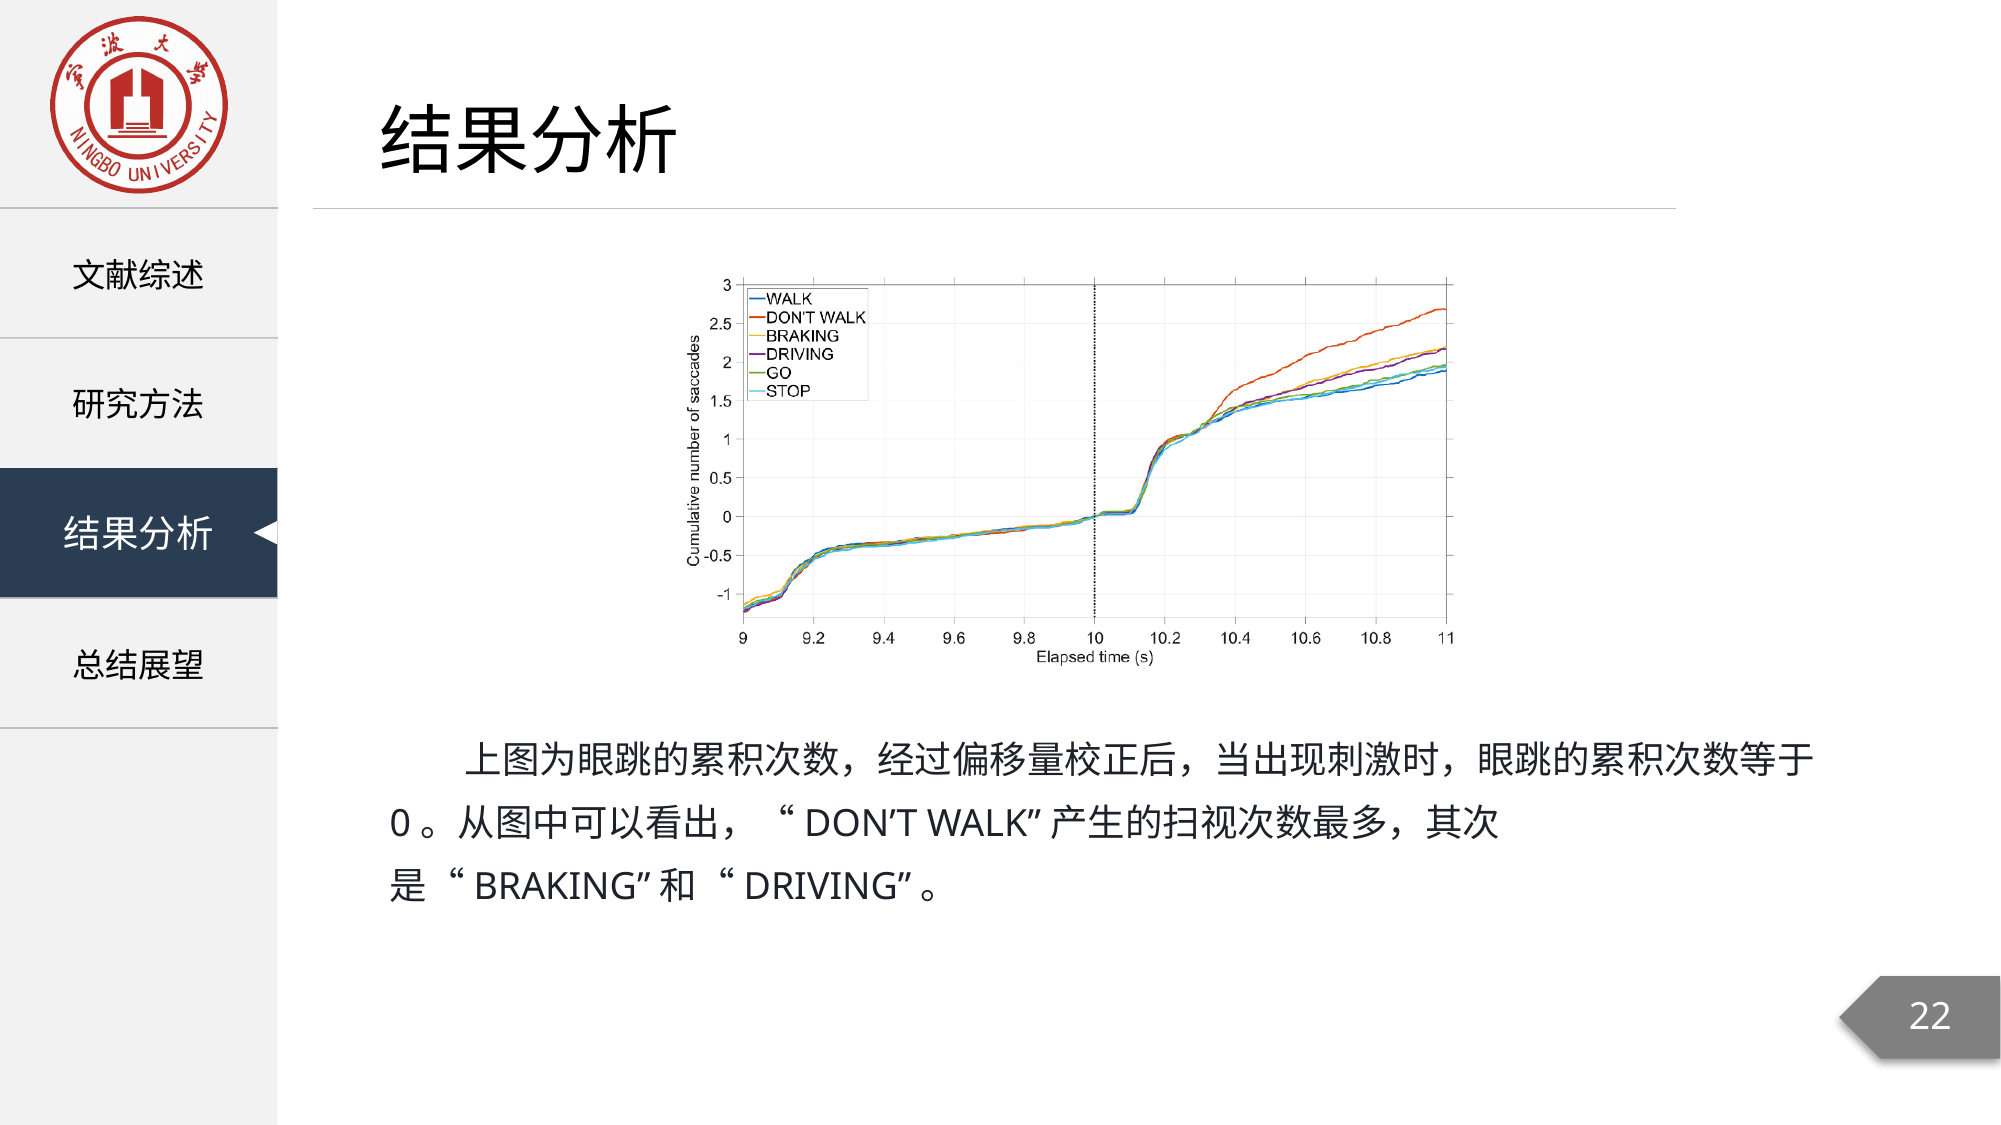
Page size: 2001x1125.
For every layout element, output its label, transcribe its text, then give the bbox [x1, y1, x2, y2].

text_box 结果分析 [364, 85, 695, 190]
text_box 上图为眼跳的累积次数，经过偏移量校正后，当出现刺激时，眼跳的累积次数等于0。从图中可以看出，“DON’T WALK”产生的扫视次数最多，其次是“BRAKING”和“DRIVING”。 [374, 710, 1897, 915]
picture [50, 16, 228, 194]
picture [675, 260, 1480, 672]
